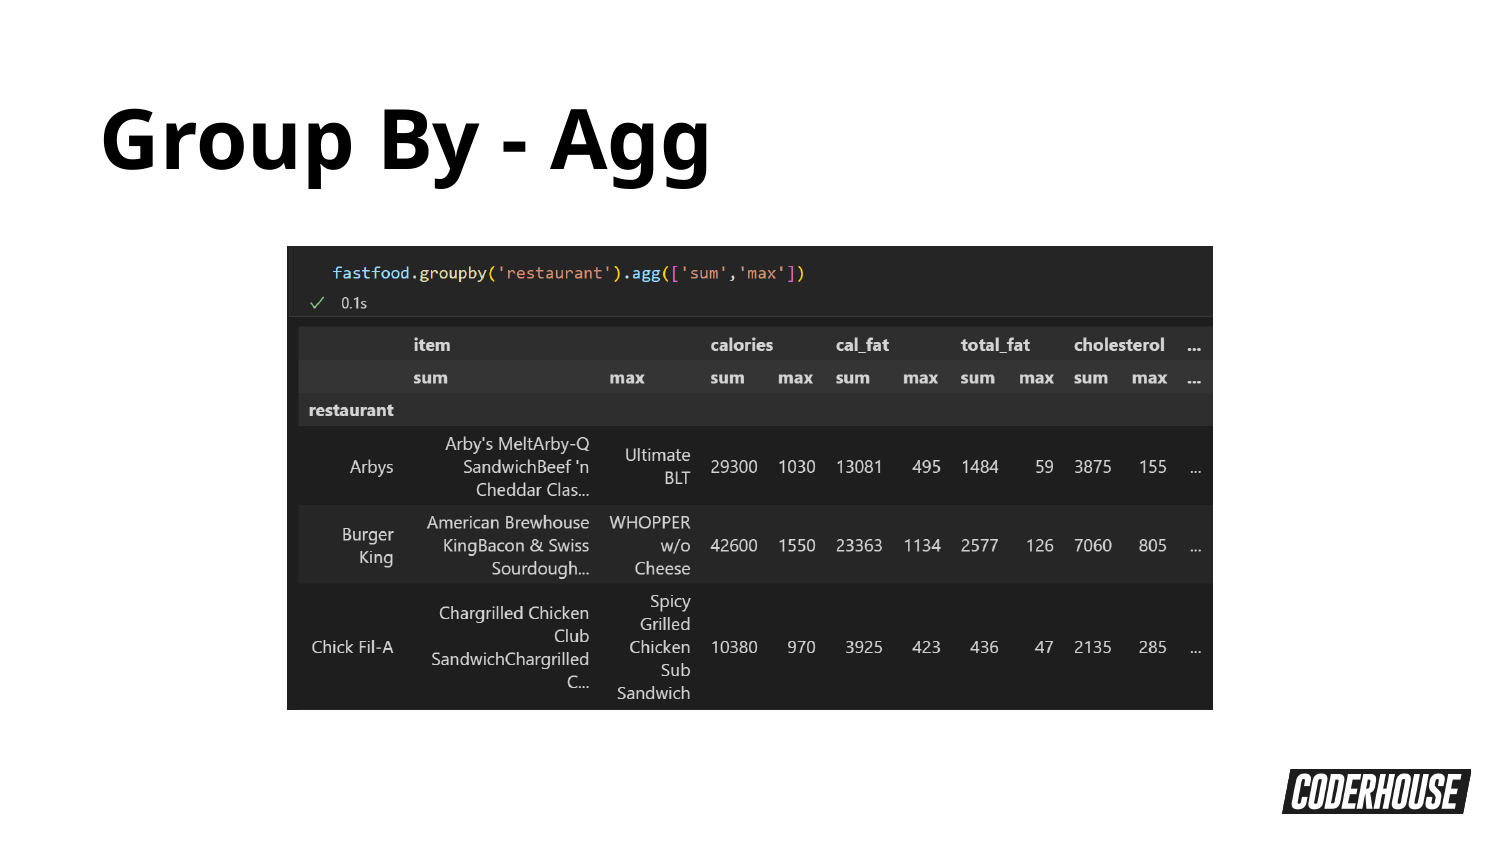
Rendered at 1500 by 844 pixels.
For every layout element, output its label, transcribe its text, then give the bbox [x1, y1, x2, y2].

picture [1281, 769, 1471, 814]
text_box Group By - Agg [85, 82, 934, 203]
picture [287, 245, 1213, 710]
